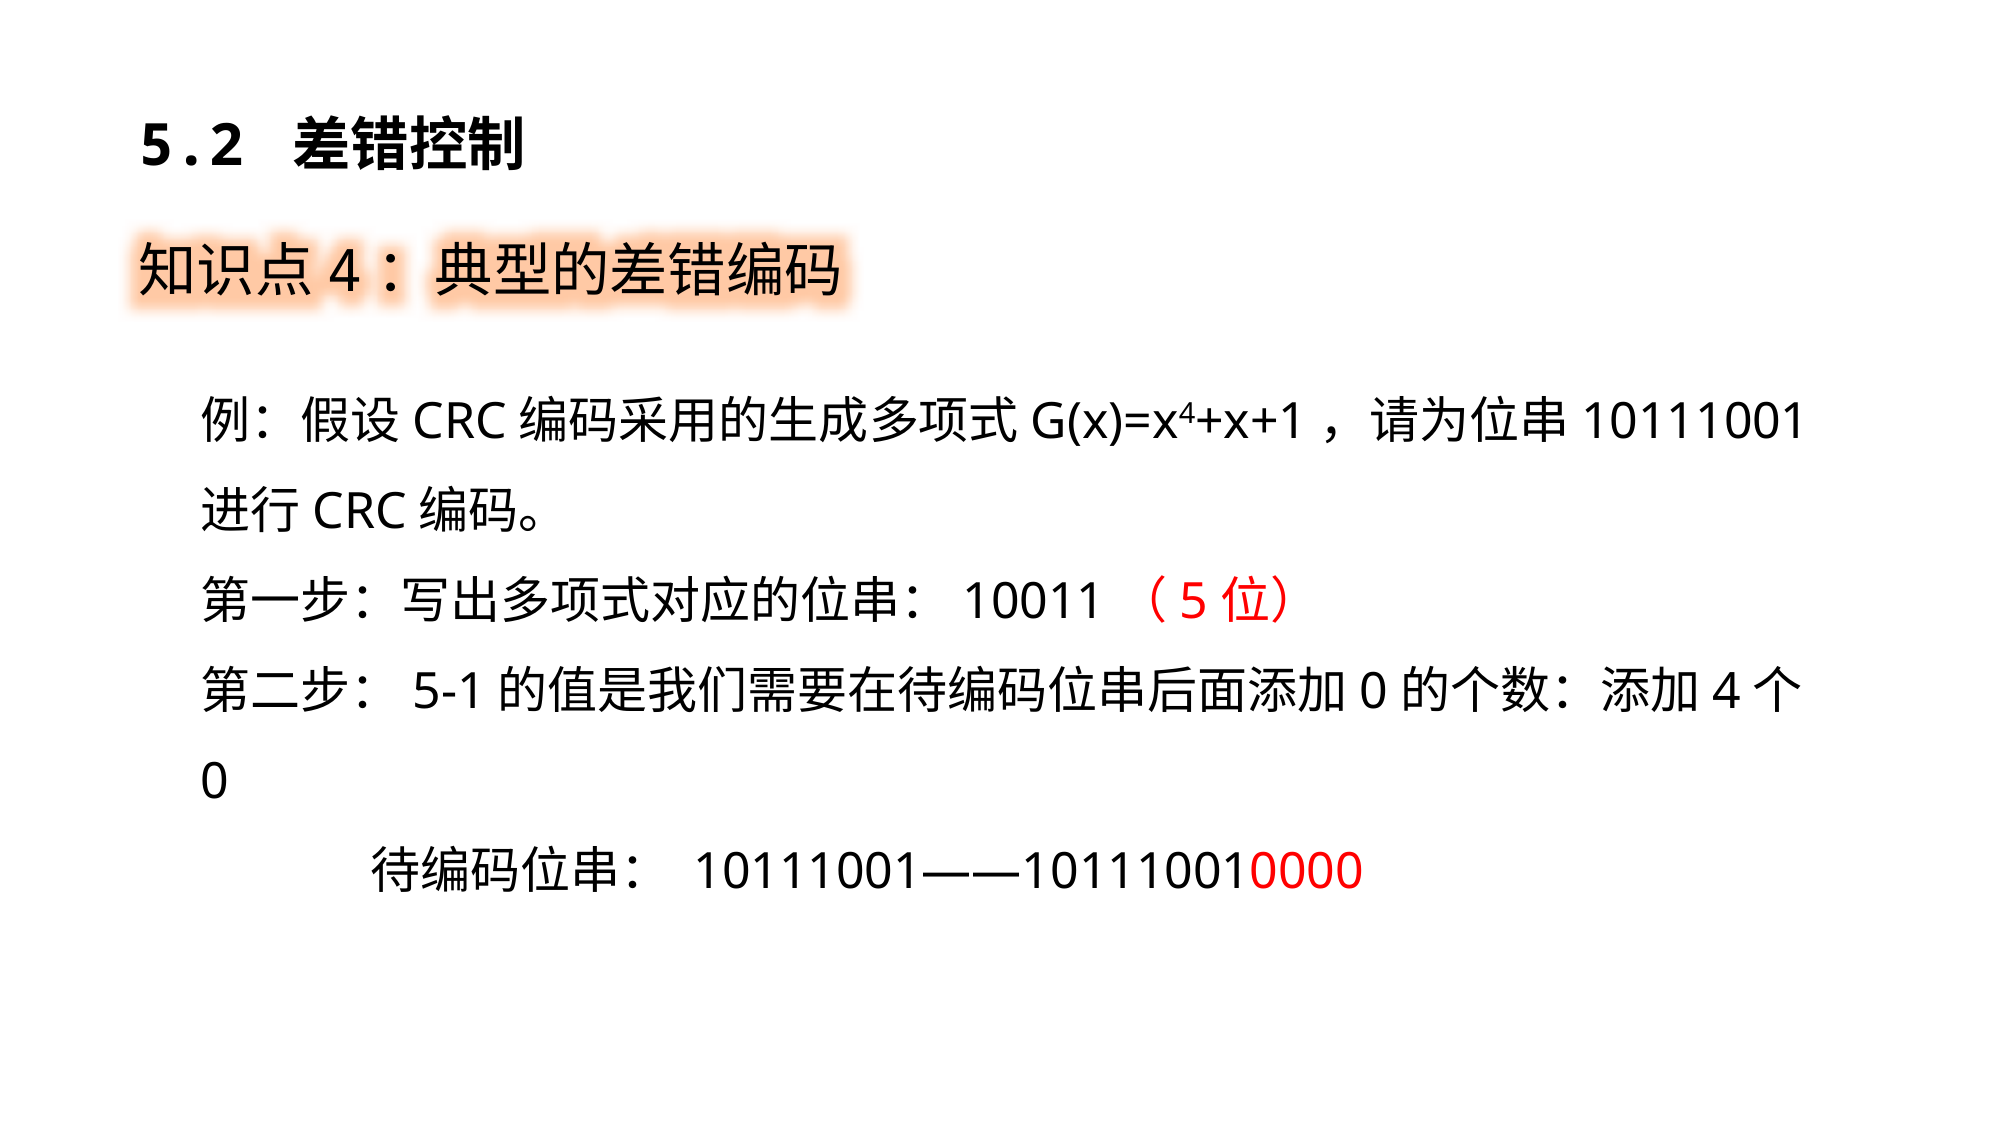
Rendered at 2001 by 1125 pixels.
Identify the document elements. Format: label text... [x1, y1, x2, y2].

text_box 例：假设CRC编码采用的生成多项式G(x)=x4+x+1，请为位串10111001进行CRC编码。 第一步：写出多项式对应的位串：10011（5位） 第二步：5-1的值是我们需要在待编码位串后面添加0的个数：添加4个0 待编码位串： 10111001——101110010000 [186, 350, 1827, 906]
table_header X1 [120, 164, 1568, 172]
text_box 知识点4：典型的差错编码 [120, 172, 1945, 329]
text_box 5.2 差错控制 [120, 97, 1568, 155]
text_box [118, 170, 1949, 335]
text_box L=800bit R=1Gbit/s v=200000km/s 求D？ D=（(L/R)*v）/2=80m [114, 166, 1954, 339]
table_cell 0*X3 [120, 156, 1568, 163]
